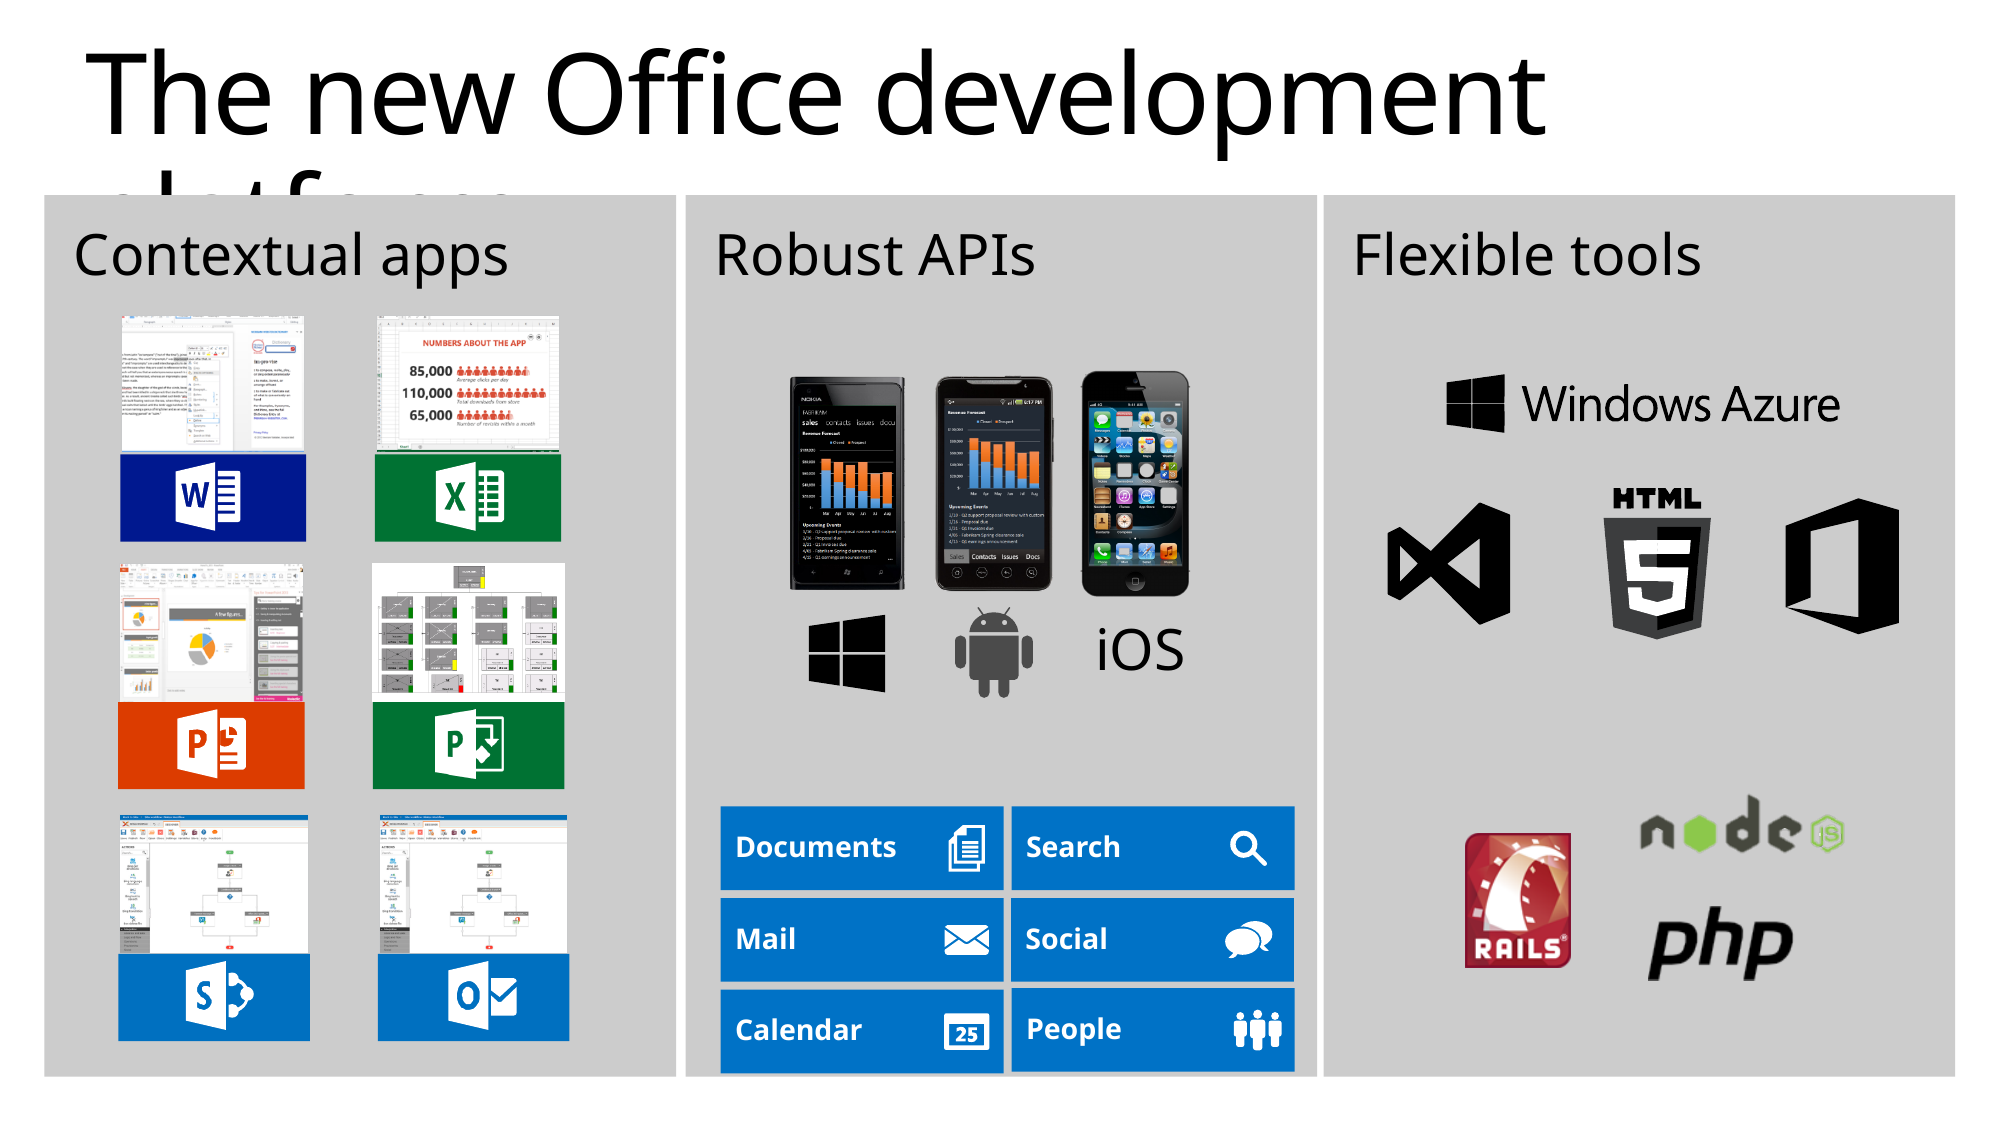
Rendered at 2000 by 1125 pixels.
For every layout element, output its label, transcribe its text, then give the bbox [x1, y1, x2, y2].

text_box [1528, 871, 2000, 1125]
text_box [118, 315, 570, 1042]
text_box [1387, 374, 1900, 981]
text_box Contextual apps [44, 194, 677, 1078]
text_box Robust APIs [685, 194, 1318, 1078]
text_box Flexible tools [1323, 194, 1956, 1078]
title The new Office development platform [85, 37, 1914, 161]
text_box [720, 366, 1295, 1074]
